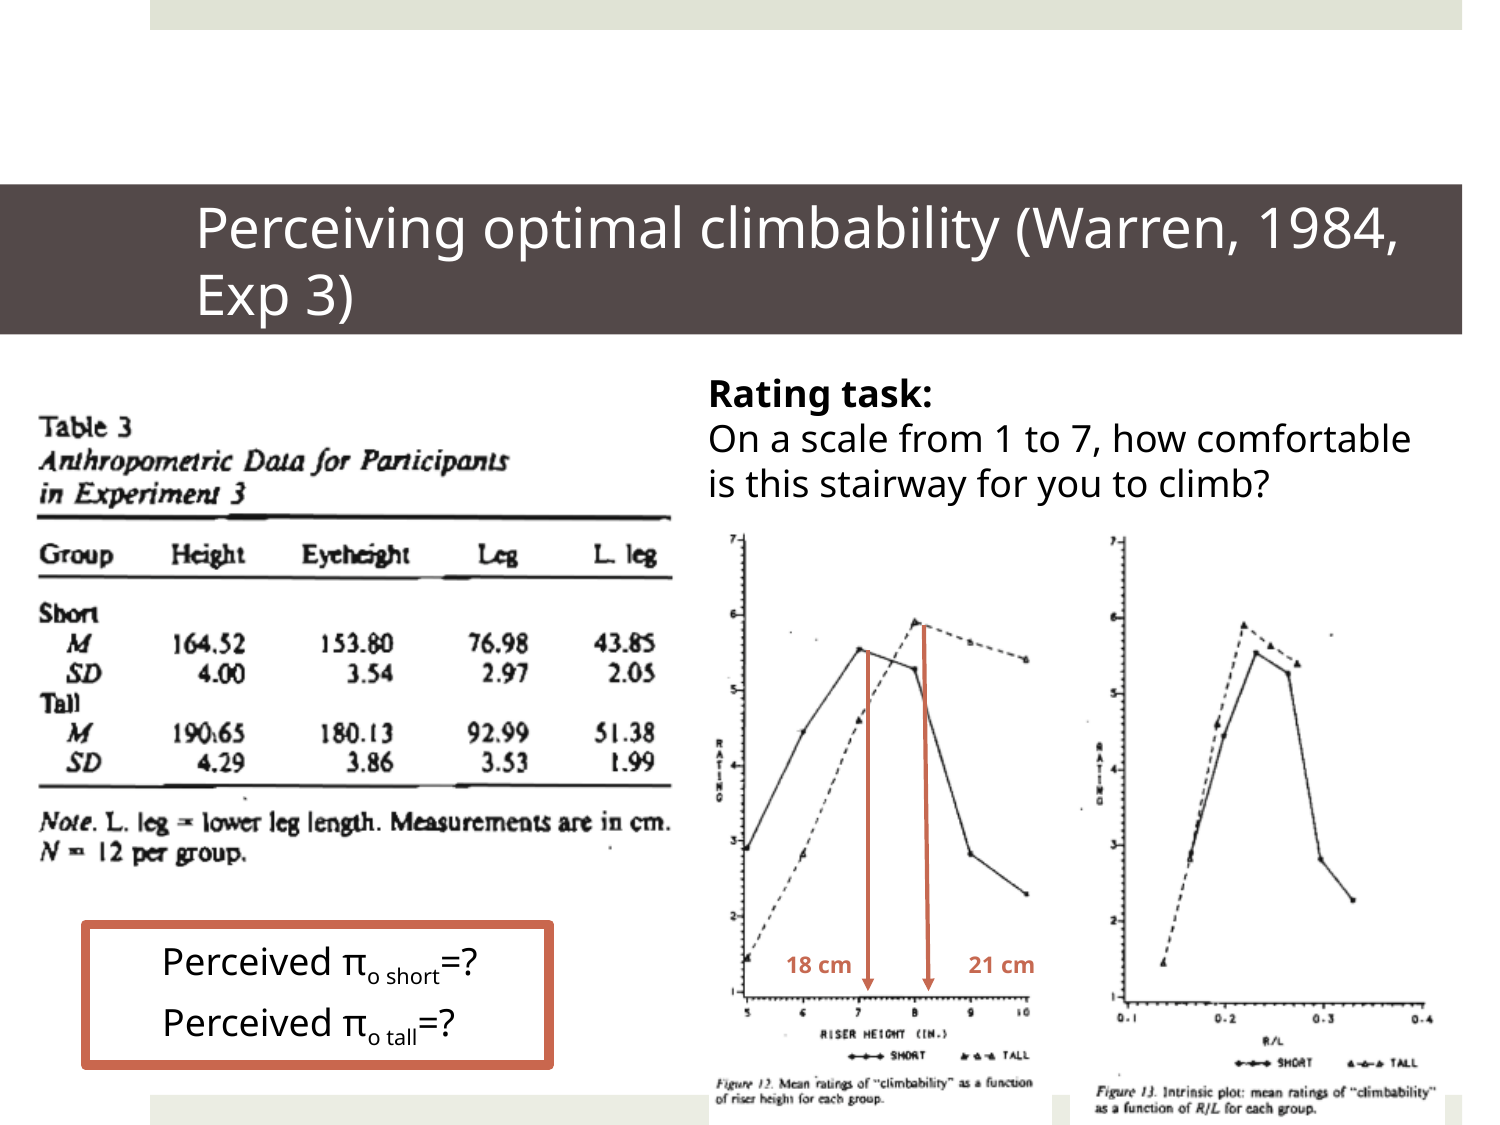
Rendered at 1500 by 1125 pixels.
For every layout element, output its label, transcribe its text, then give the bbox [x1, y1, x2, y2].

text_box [923, 624, 930, 992]
text_box Rating task: On a scale from 1 to 7, how comfortable is this stairway for you to climb? [693, 362, 1463, 512]
picture [1070, 514, 1446, 1125]
picture [709, 527, 1053, 1125]
title Perceiving optimal climbability (Warren, 1984, Exp 3) [0, 184, 1463, 335]
picture [30, 408, 679, 870]
text_box [85, 924, 550, 1066]
